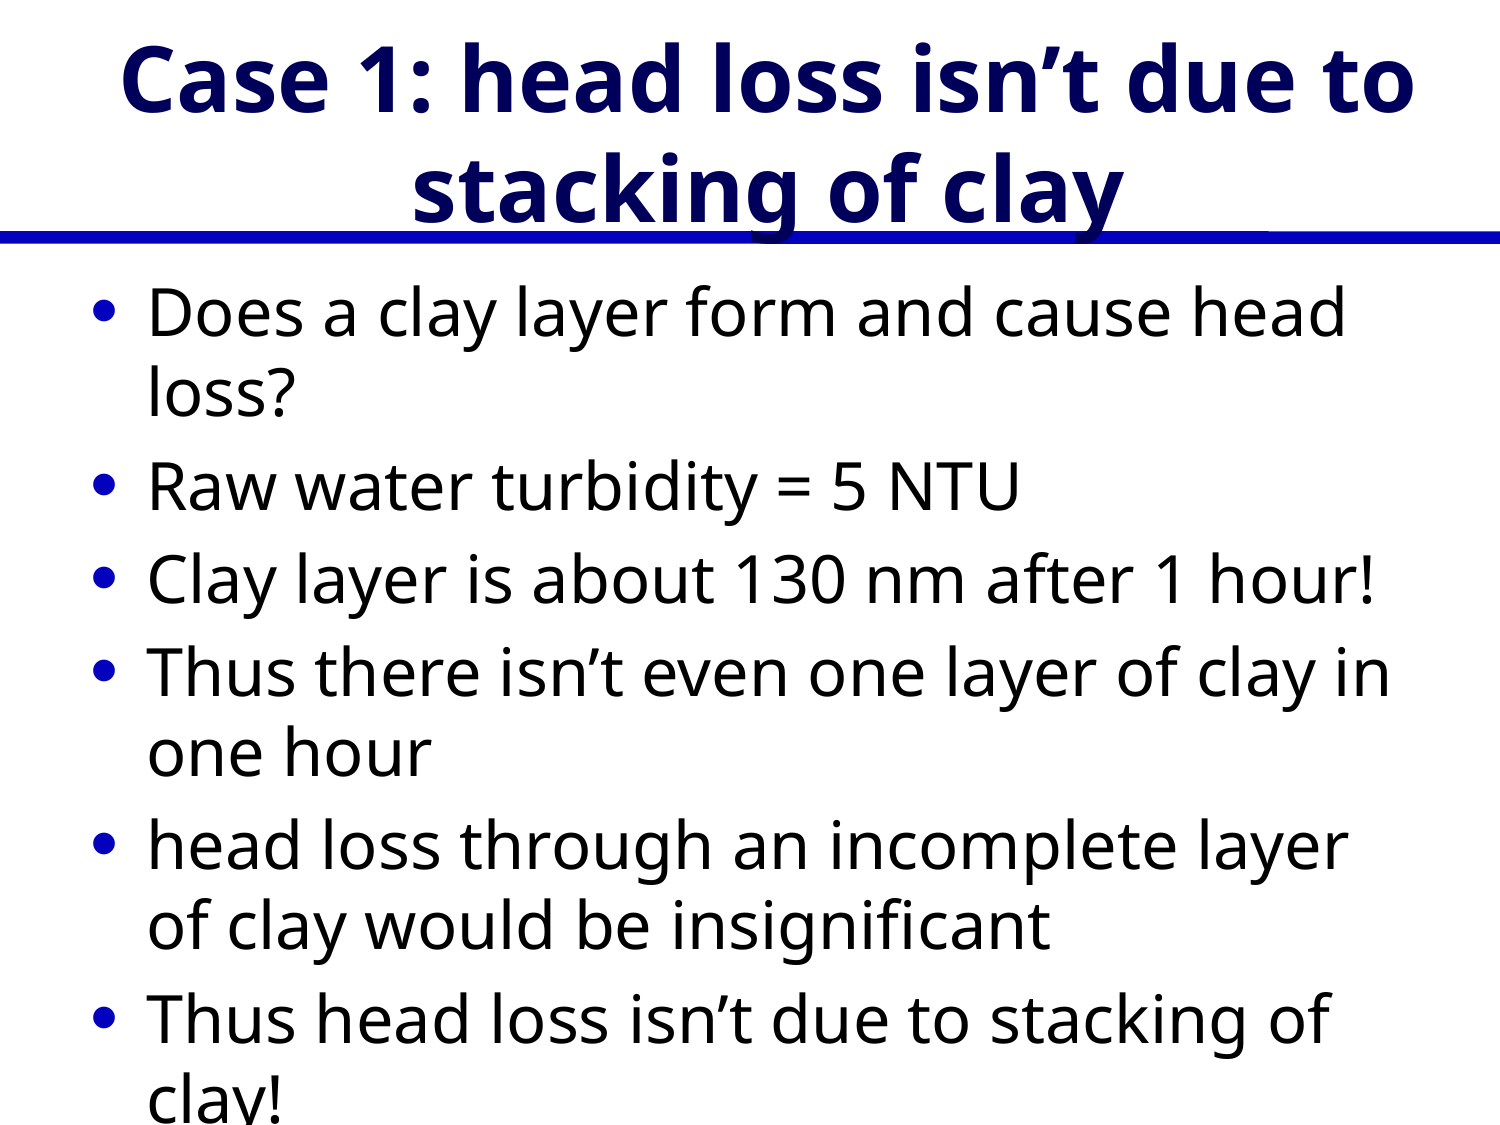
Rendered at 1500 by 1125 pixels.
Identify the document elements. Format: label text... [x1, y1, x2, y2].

list Does a clay layer form and cause head loss? Raw water turbidity = 5 NTU Clay layer is about 130 nm after 1 hour! Thus there isn’t even one layer of clay in one hour head loss through an incomplete layer of clay would be insignificant Thus head loss isn’t due to stacking of clay! [74, 262, 1426, 1006]
title Case 1: head loss isn’t due to stacking of clay [75, 37, 1463, 225]
